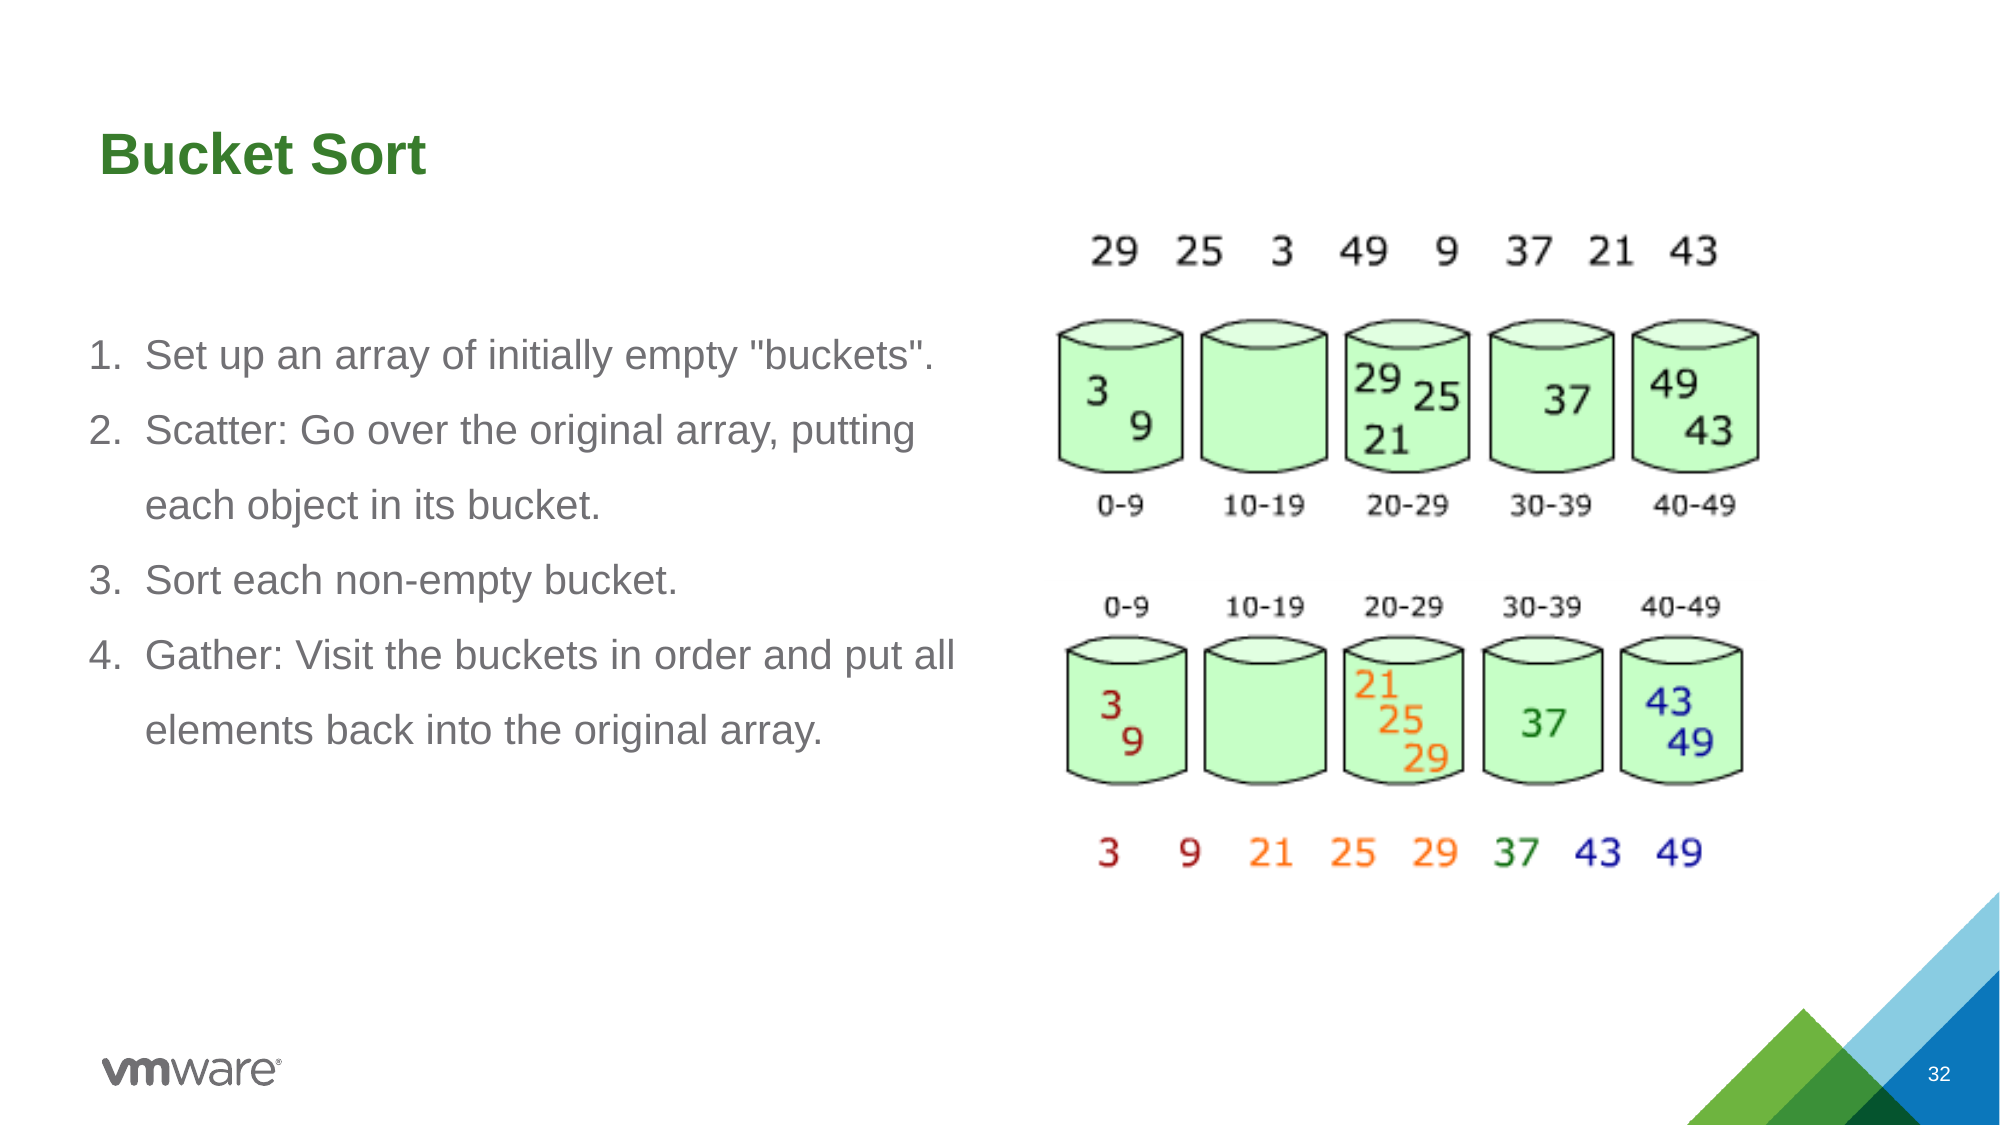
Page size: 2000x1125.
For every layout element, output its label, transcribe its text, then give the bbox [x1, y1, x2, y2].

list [1037, 215, 1782, 532]
slide_number 32 [1902, 1060, 1977, 1085]
picture [1044, 579, 2000, 1125]
title Bucket Sort [99, 54, 1900, 188]
text_box Set up an array of initially empty "buckets". Scatter: Go over the original array, putting each object in its bucket. Sort each non-empty bucket. Gather: Visit the buckets in order and put all elements back into the original array. [88, 302, 975, 975]
